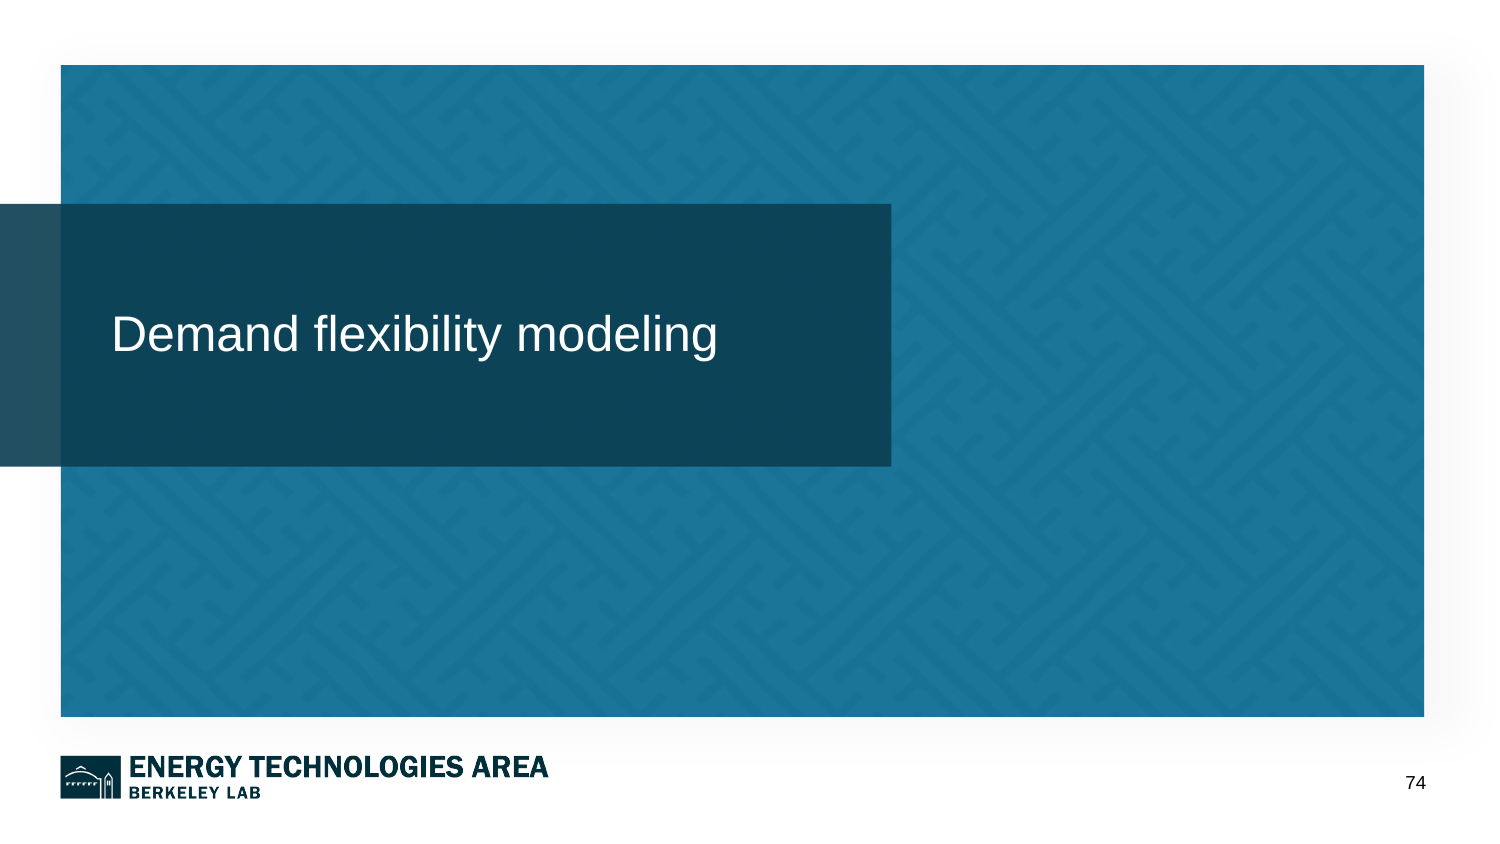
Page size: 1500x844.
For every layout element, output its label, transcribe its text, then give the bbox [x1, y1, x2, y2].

title Demand flexibility modeling [93, 220, 886, 370]
picture [38, 732, 571, 822]
slide_number 74 [1347, 759, 1442, 805]
